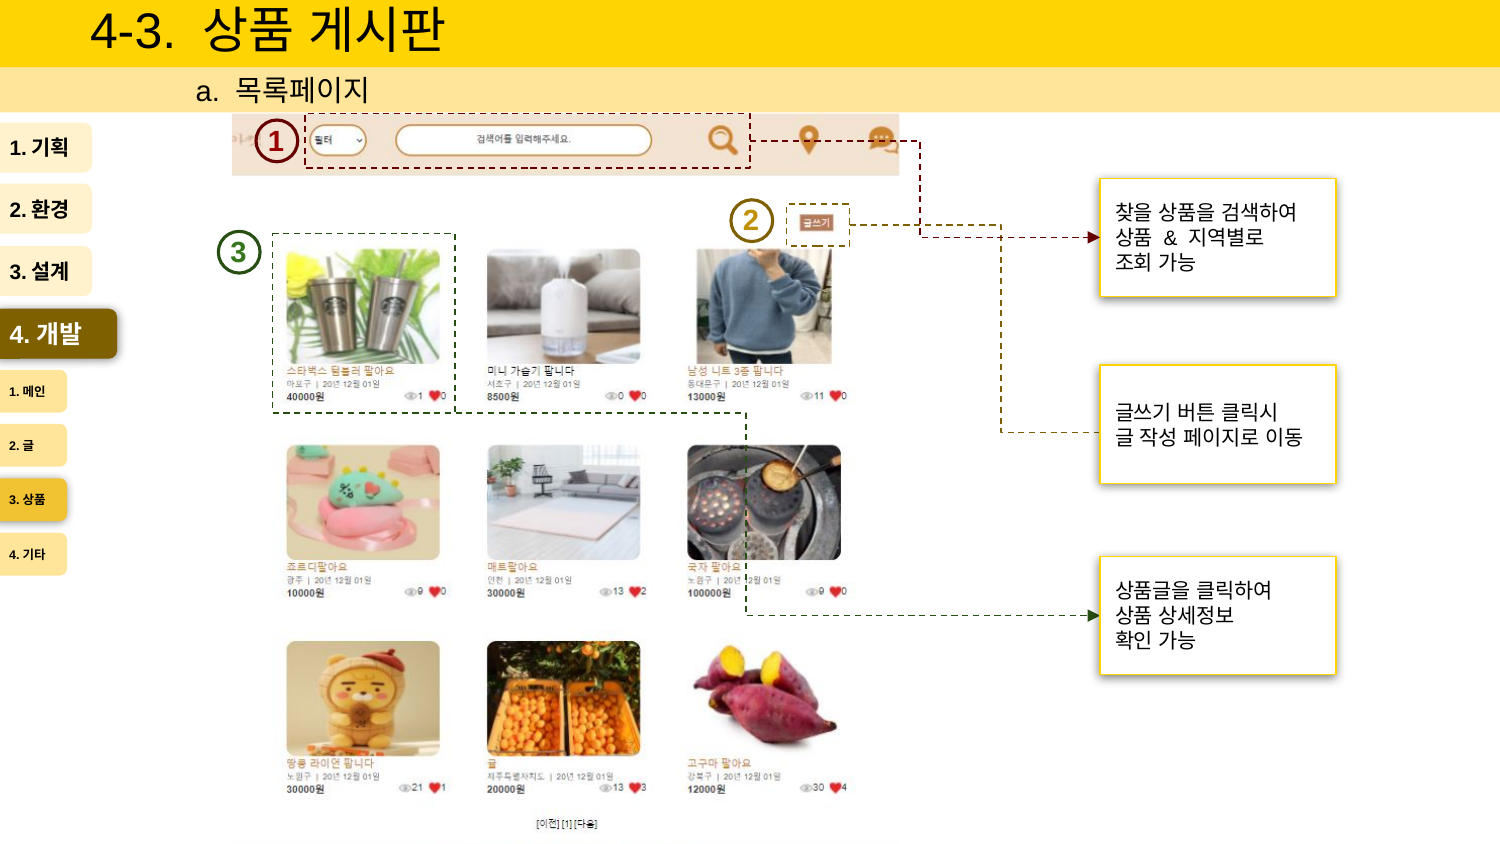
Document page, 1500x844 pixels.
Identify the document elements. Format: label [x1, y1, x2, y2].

text_box [0, 0, 1500, 113]
text_box [0, 122, 93, 173]
picture [231, 113, 900, 844]
text_box [0, 369, 68, 413]
title [74, 0, 1473, 69]
text_box [0, 246, 93, 297]
text_box [0, 423, 68, 467]
text_box [0, 478, 68, 522]
text_box [218, 233, 231, 272]
text_box [0, 183, 93, 234]
text_box [0, 308, 118, 359]
text_box [401, 140, 1337, 675]
text_box [0, 532, 68, 576]
